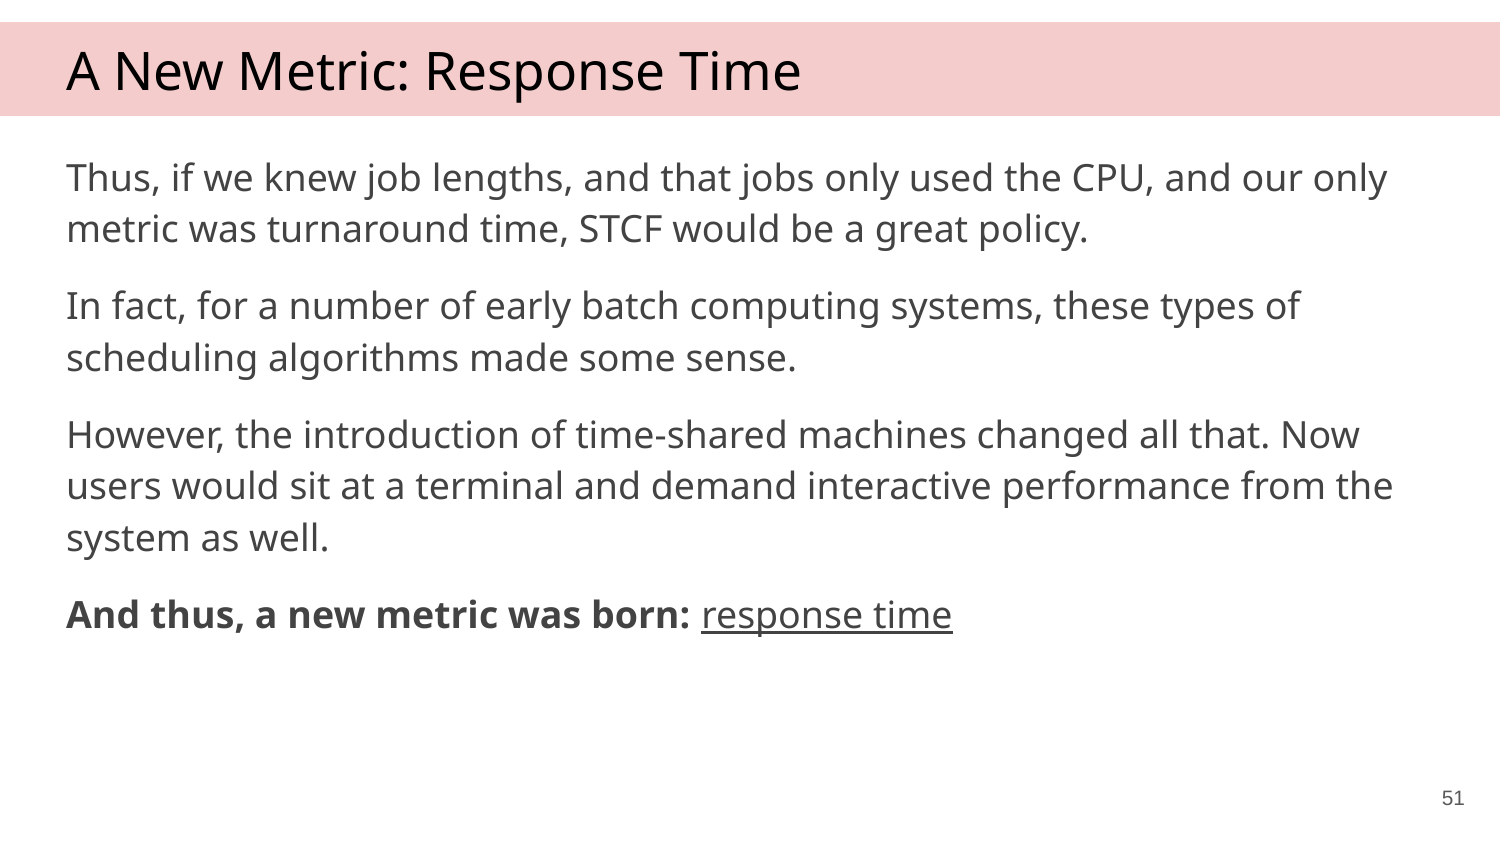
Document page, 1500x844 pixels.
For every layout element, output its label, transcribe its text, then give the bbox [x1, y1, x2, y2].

list Thus, if we knew job lengths, and that jobs only used the CPU, and our only metric was turnaround time, STCF would be a great policy. In fact, for a number of early batch computing systems, these types of scheduling algorithms made some sense. However, the introduction of time-shared machines changed all that. Now users would sit at a terminal and demand interactive performance from the system as well. And thus, a new metric was born: response time [51, 131, 1449, 765]
slide_number 51 [1389, 764, 1480, 830]
title A New Metric: Response Time [51, 22, 1449, 116]
